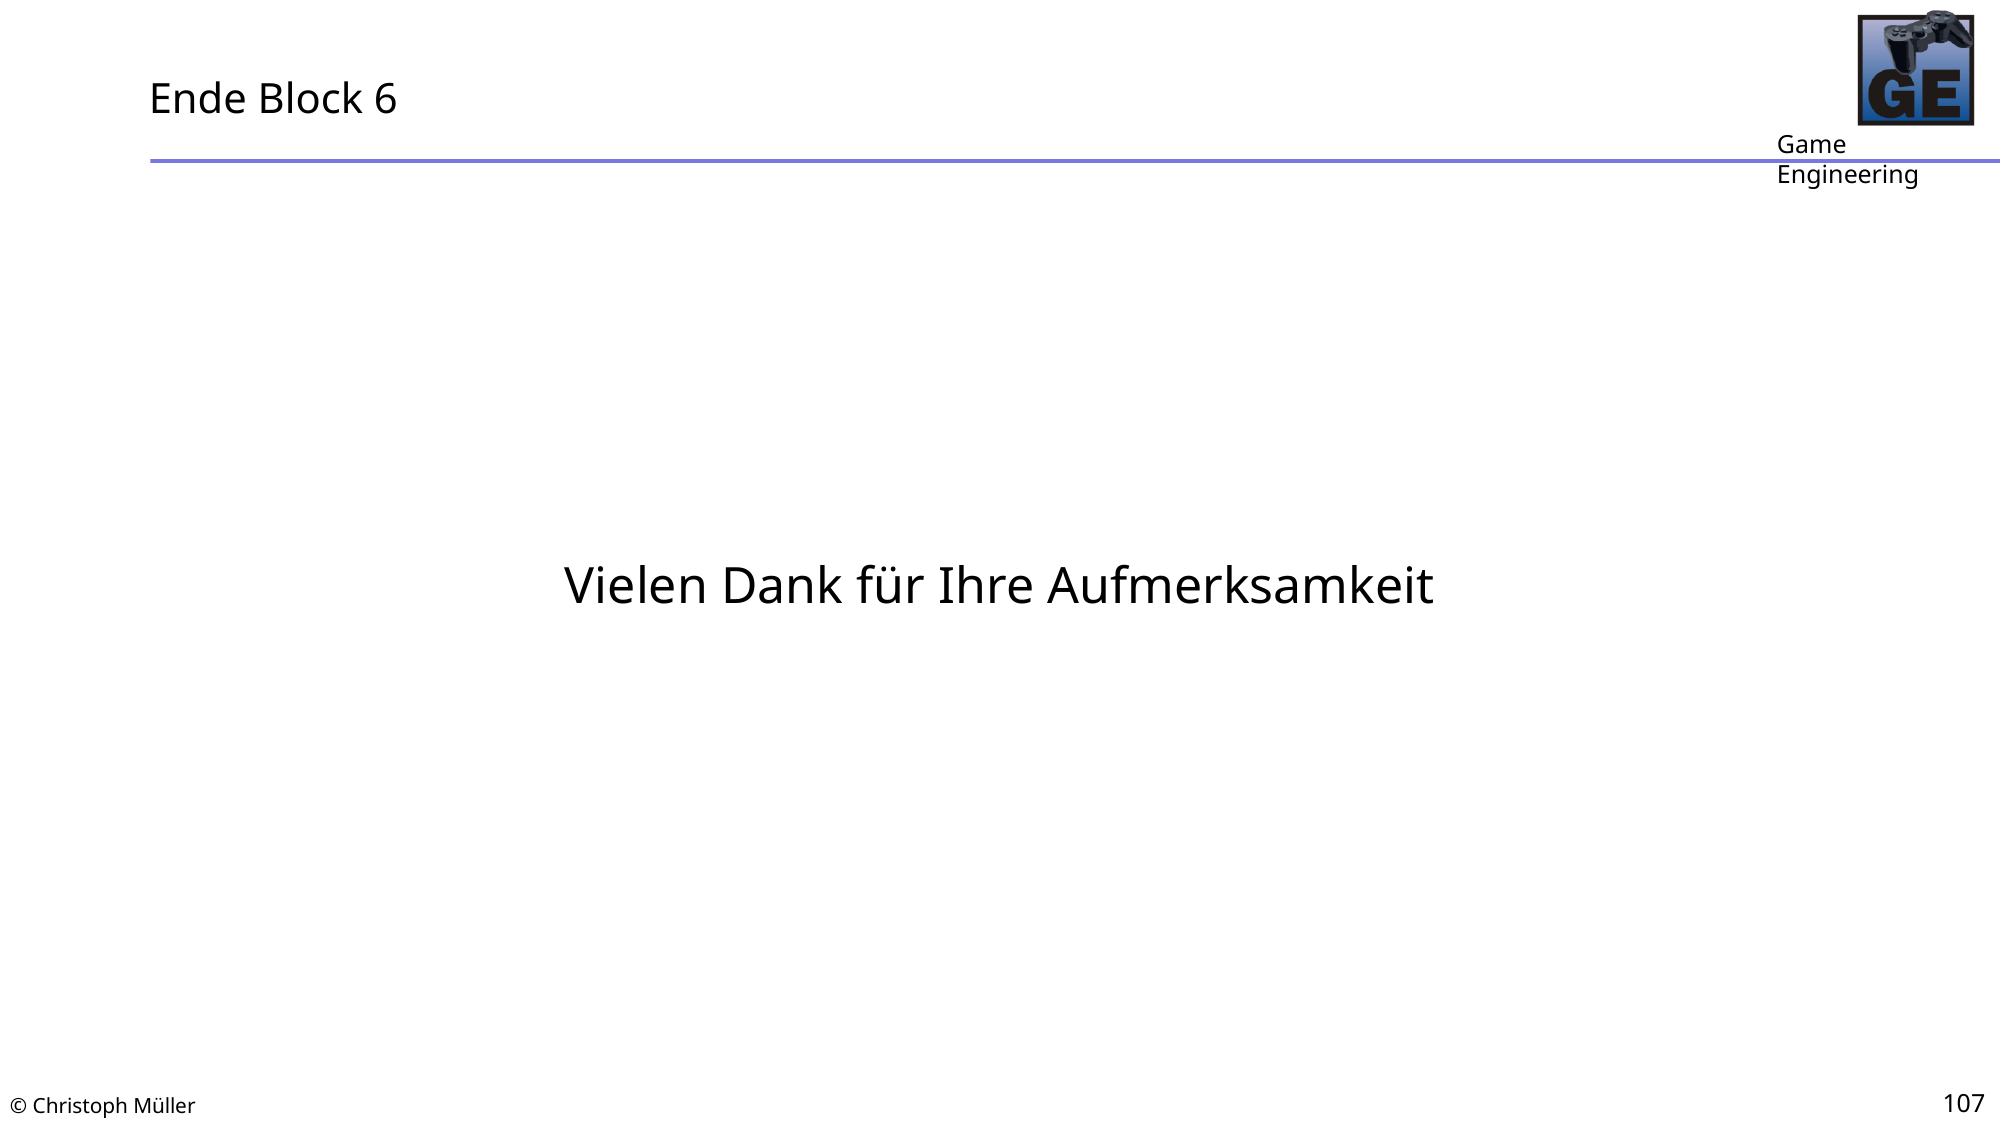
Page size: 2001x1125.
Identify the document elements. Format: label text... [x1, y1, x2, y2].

picture [1850, 8, 1981, 132]
list Vielen Dank für Ihre Aufmerksamkeit [133, 196, 1867, 1059]
title Ende Block 6 [133, 42, 1236, 151]
